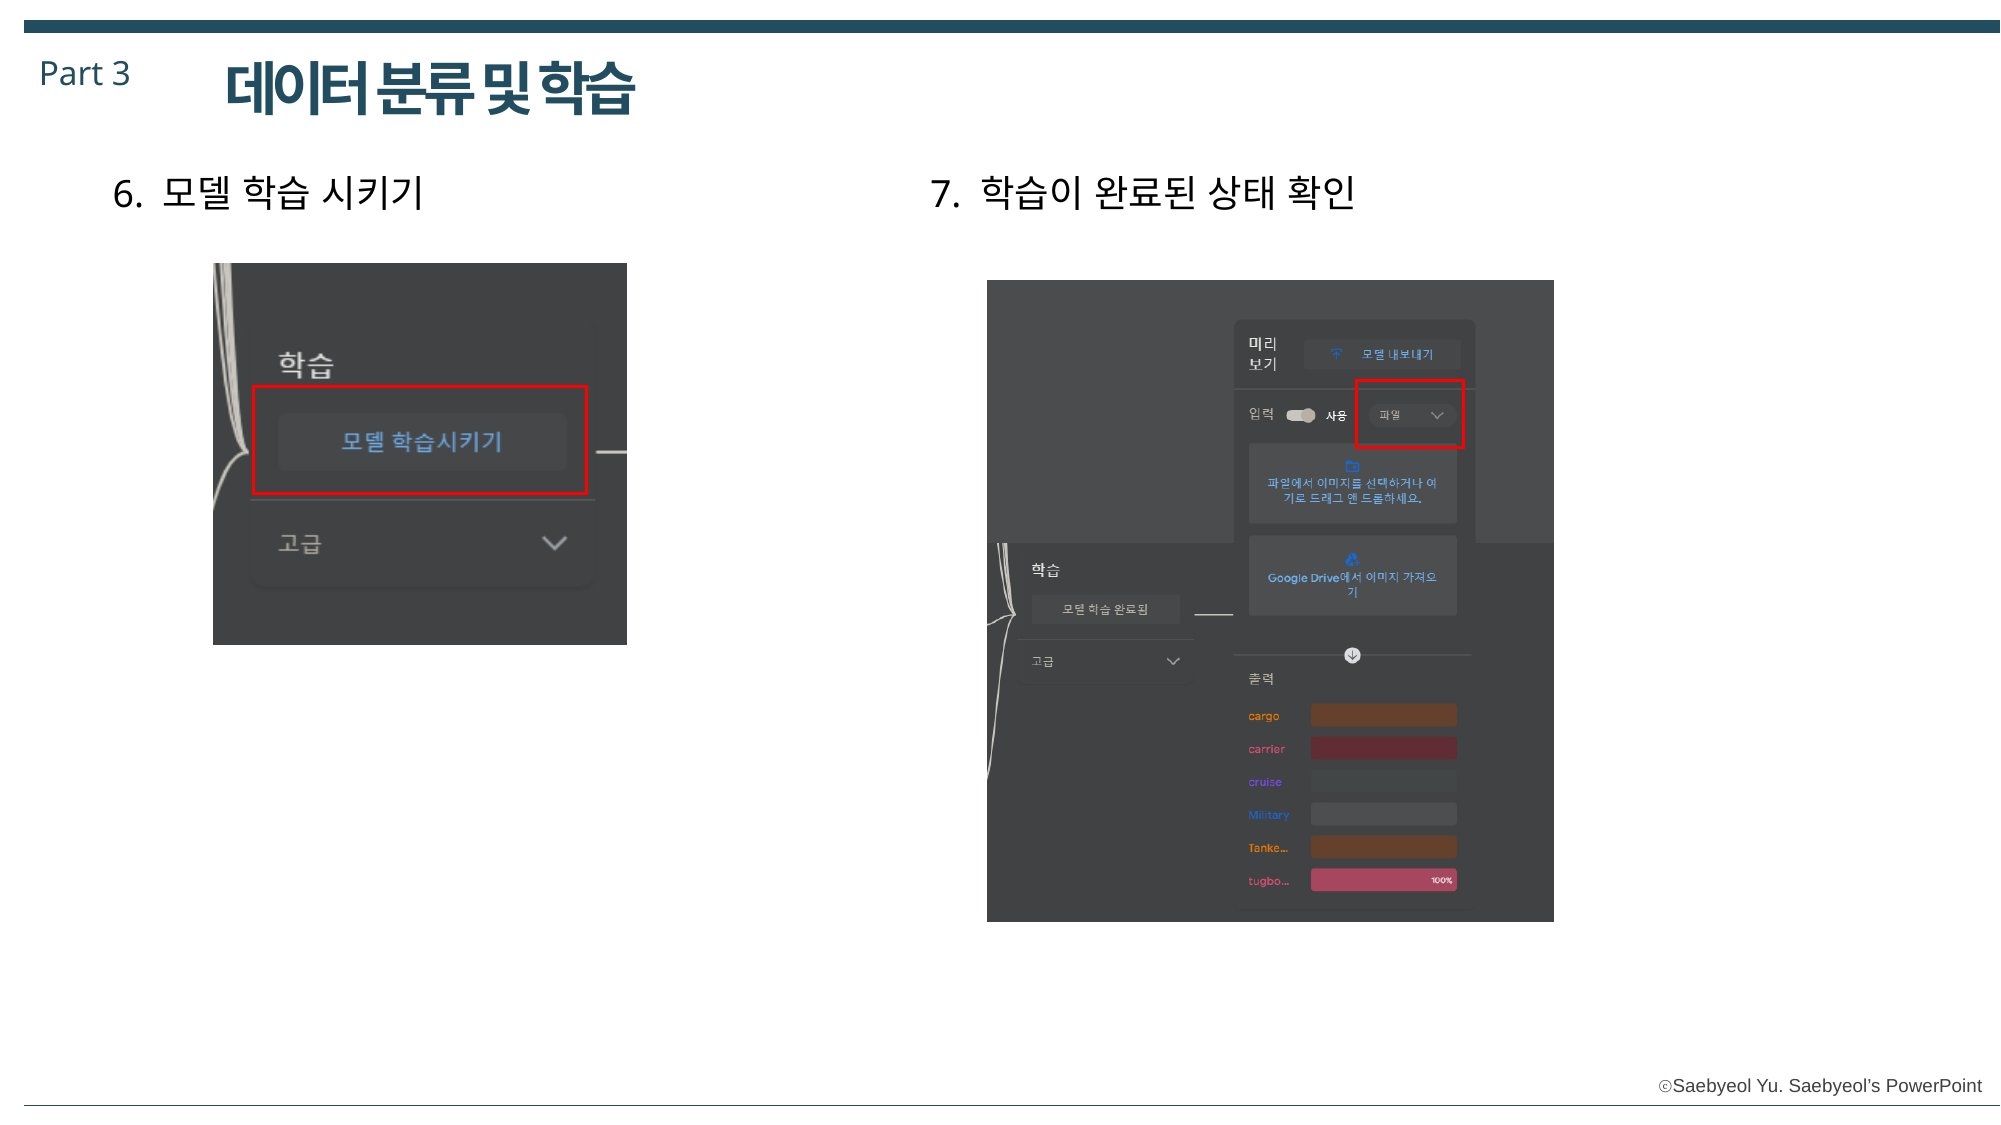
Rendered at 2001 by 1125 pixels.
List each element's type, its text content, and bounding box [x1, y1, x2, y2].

text_box 6. 모델 학습 시키기 [97, 162, 441, 223]
picture [987, 280, 1554, 922]
text_box 데이터 분류 및 학습 [209, 44, 654, 130]
picture [213, 263, 627, 645]
text_box Part 3 [24, 44, 147, 100]
text_box 7. 학습이 완료된 상태 확인 [915, 162, 1372, 223]
